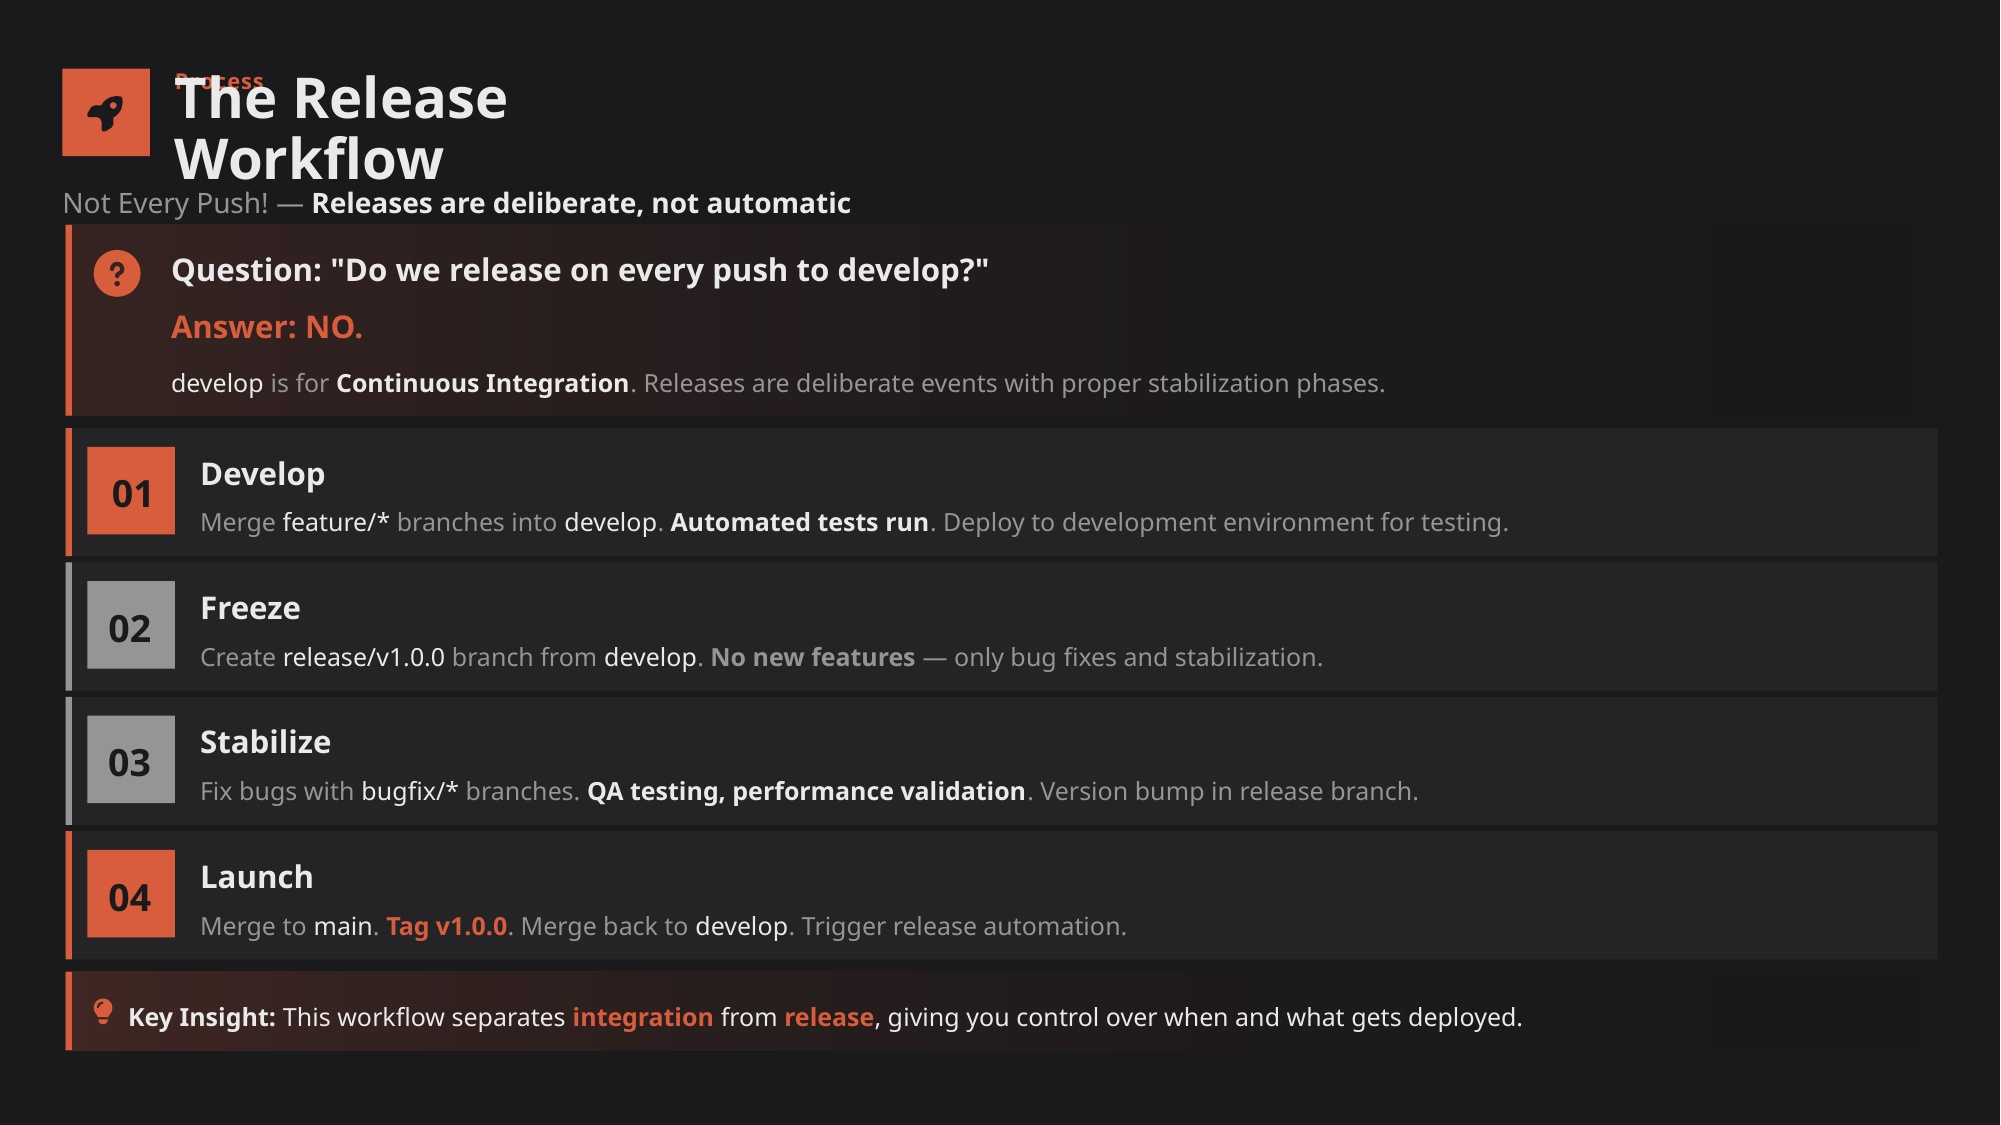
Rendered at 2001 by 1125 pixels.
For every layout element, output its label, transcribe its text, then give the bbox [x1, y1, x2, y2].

text_box [72, 696, 1938, 825]
text_box develop is for Continuous Integration. Releases are deliberate events with proper stabilization phases. [171, 356, 1932, 397]
text_box [65, 696, 72, 825]
text_box [87, 96, 123, 132]
text_box Fix bugs with bugfix/* branches. QA testing, performance validation. Version bump in release branch. [199, 771, 1932, 807]
text_box Launch [200, 849, 1935, 894]
text_box The Release Workflow [174, 99, 769, 163]
text_box [72, 428, 1938, 557]
text_box [72, 224, 1938, 416]
text_box Key Insight: This workflow separates integration from release, giving you control over when and what gets deployed. [128, 990, 1932, 1032]
text_box [93, 249, 141, 297]
text_box [72, 971, 1938, 1051]
text_box [87, 446, 175, 535]
text_box Freeze [200, 581, 1935, 625]
text_box [98, 1019, 108, 1025]
text_box [65, 831, 72, 960]
text_box Develop [200, 446, 1935, 491]
text_box [72, 562, 1938, 691]
text_box Process [174, 62, 752, 94]
text_box [62, 68, 150, 157]
text_box 04 [108, 868, 173, 919]
text_box Question: "Do we release on every push to develop?" [171, 243, 1936, 288]
text_box [72, 831, 1938, 960]
text_box [65, 428, 72, 557]
text_box Stabilize [200, 715, 1935, 760]
text_box 02 [108, 600, 173, 650]
text_box Create release/v1.0.0 branch from develop. No new features — only bug fixes and stabilization. [199, 637, 1932, 672]
text_box 01 [111, 465, 170, 516]
text_box [65, 562, 72, 691]
text_box Answer: NO. [171, 299, 1936, 344]
text_box [65, 224, 72, 416]
text_box Not Every Push! — Releases are deliberate, not automatic [62, 174, 1952, 219]
text_box Merge to main. Tag v1.0.0. Merge back to develop. Trigger release automation. [199, 906, 1932, 941]
text_box [87, 715, 175, 804]
text_box Merge feature/* branches into develop. Automated tests run. Deploy to development environment for testing. [199, 503, 1932, 538]
text_box [93, 998, 113, 1018]
text_box [87, 581, 175, 669]
text_box [65, 971, 72, 1051]
text_box 03 [108, 734, 173, 785]
text_box [87, 849, 175, 938]
